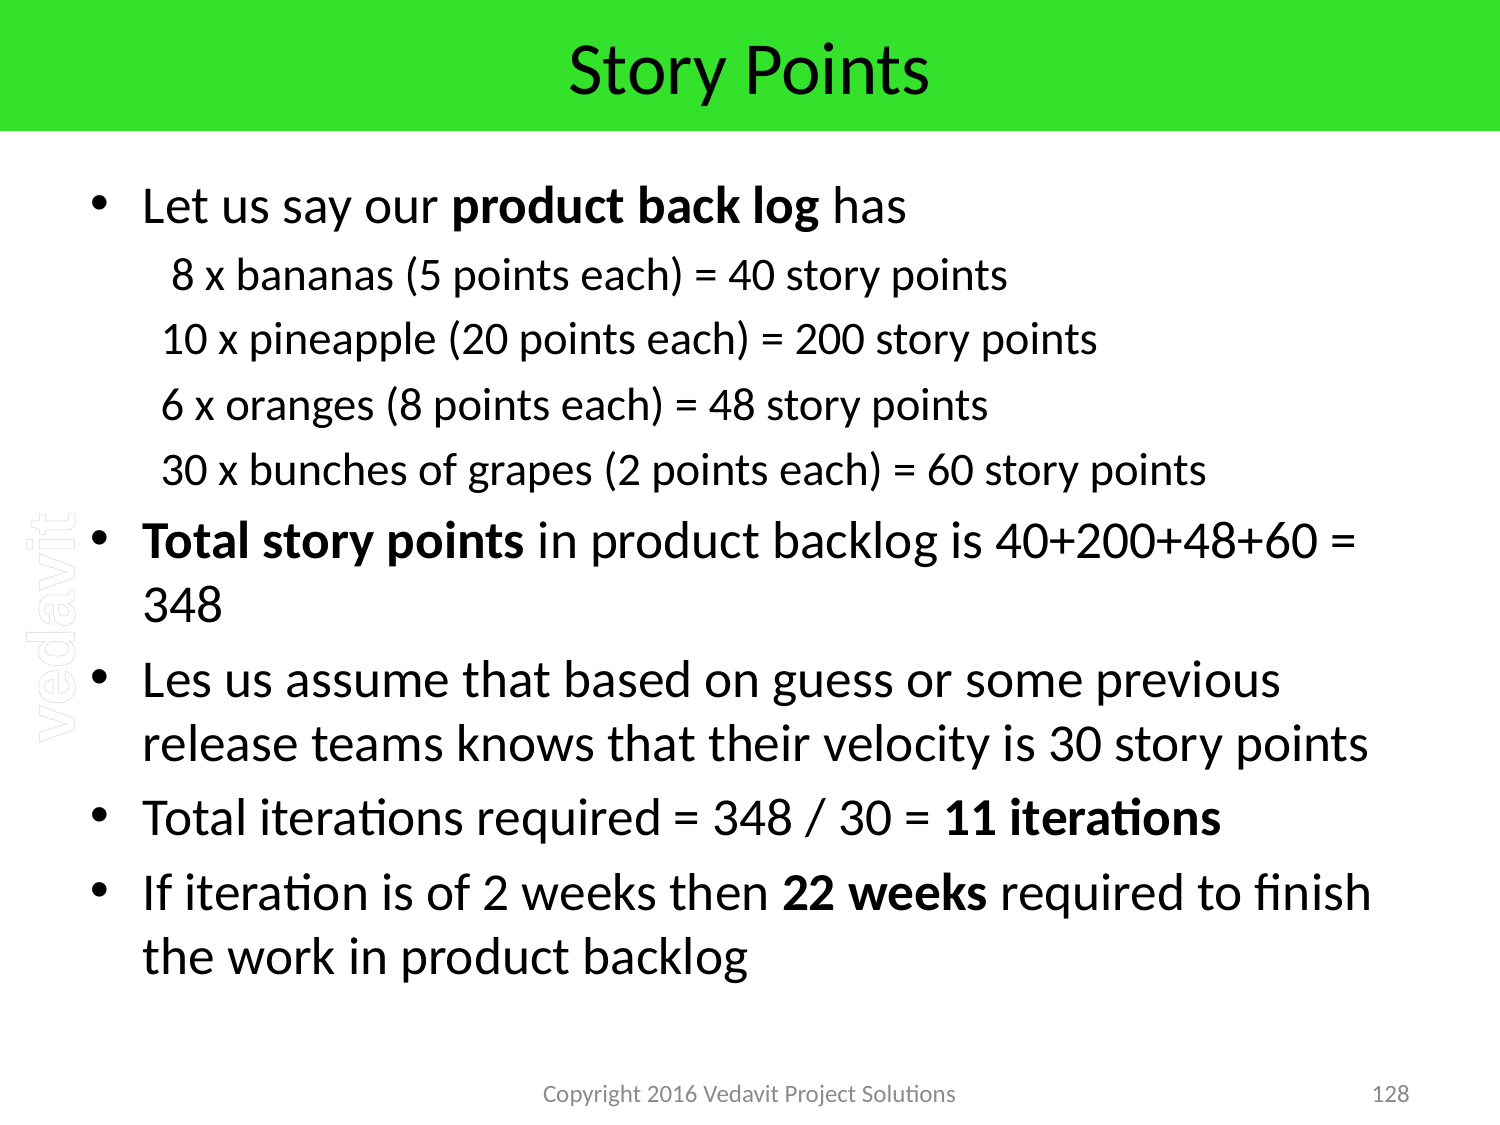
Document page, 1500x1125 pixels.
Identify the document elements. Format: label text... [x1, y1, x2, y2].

slide_number 128 [1074, 1062, 1425, 1123]
list Let us say our product back log has 8 x bananas (5 points each) = 40 story points 10 x pineapple (20 points each) = 200 story points 6 x oranges (8 points each) = 48 story points 30 x bunches of grapes (2 points each) = 60 story points Total story points in product backlog is 40+200+48+60 = 348 Les us assume that based on guess or some previous release teams knows that their velocity is 30 story points Total iterations required = 348 / 30 = 11 iterations If iteration is of 2 weeks then 22 weeks required to finish the work in product backlog [75, 162, 1425, 1000]
footer Copyright 2016 Vedavit Project Solutions [512, 1062, 988, 1123]
title Story Points [0, 0, 1500, 131]
